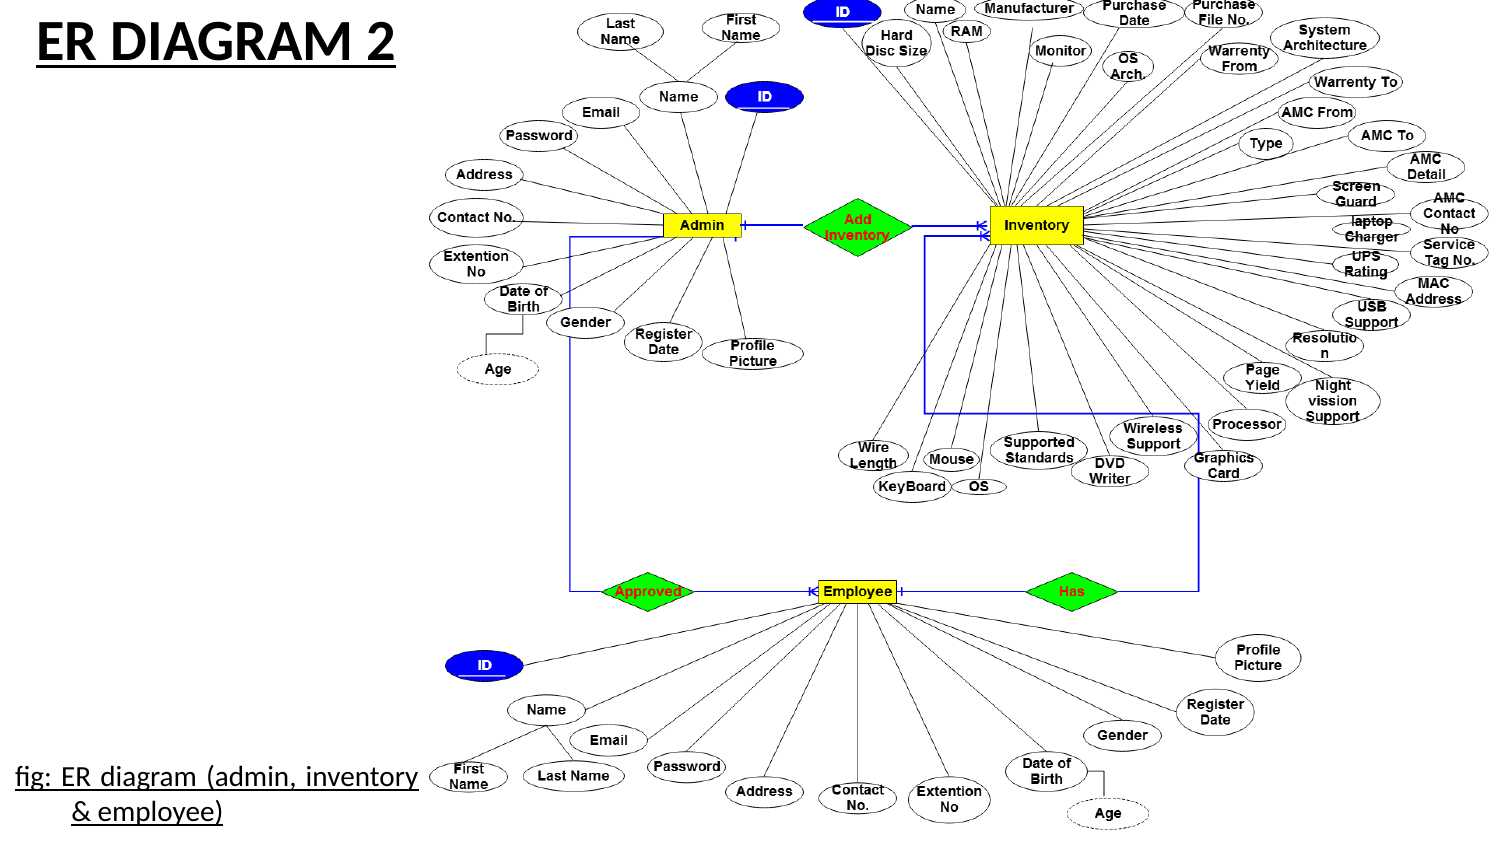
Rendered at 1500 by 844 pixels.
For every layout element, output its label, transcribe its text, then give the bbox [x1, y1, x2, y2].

text_box fig: ER diagram (admin, inventory & employee) [0, 750, 424, 844]
title ER DIAGRAM 2 [0, 7, 424, 68]
picture [429, 0, 1500, 844]
